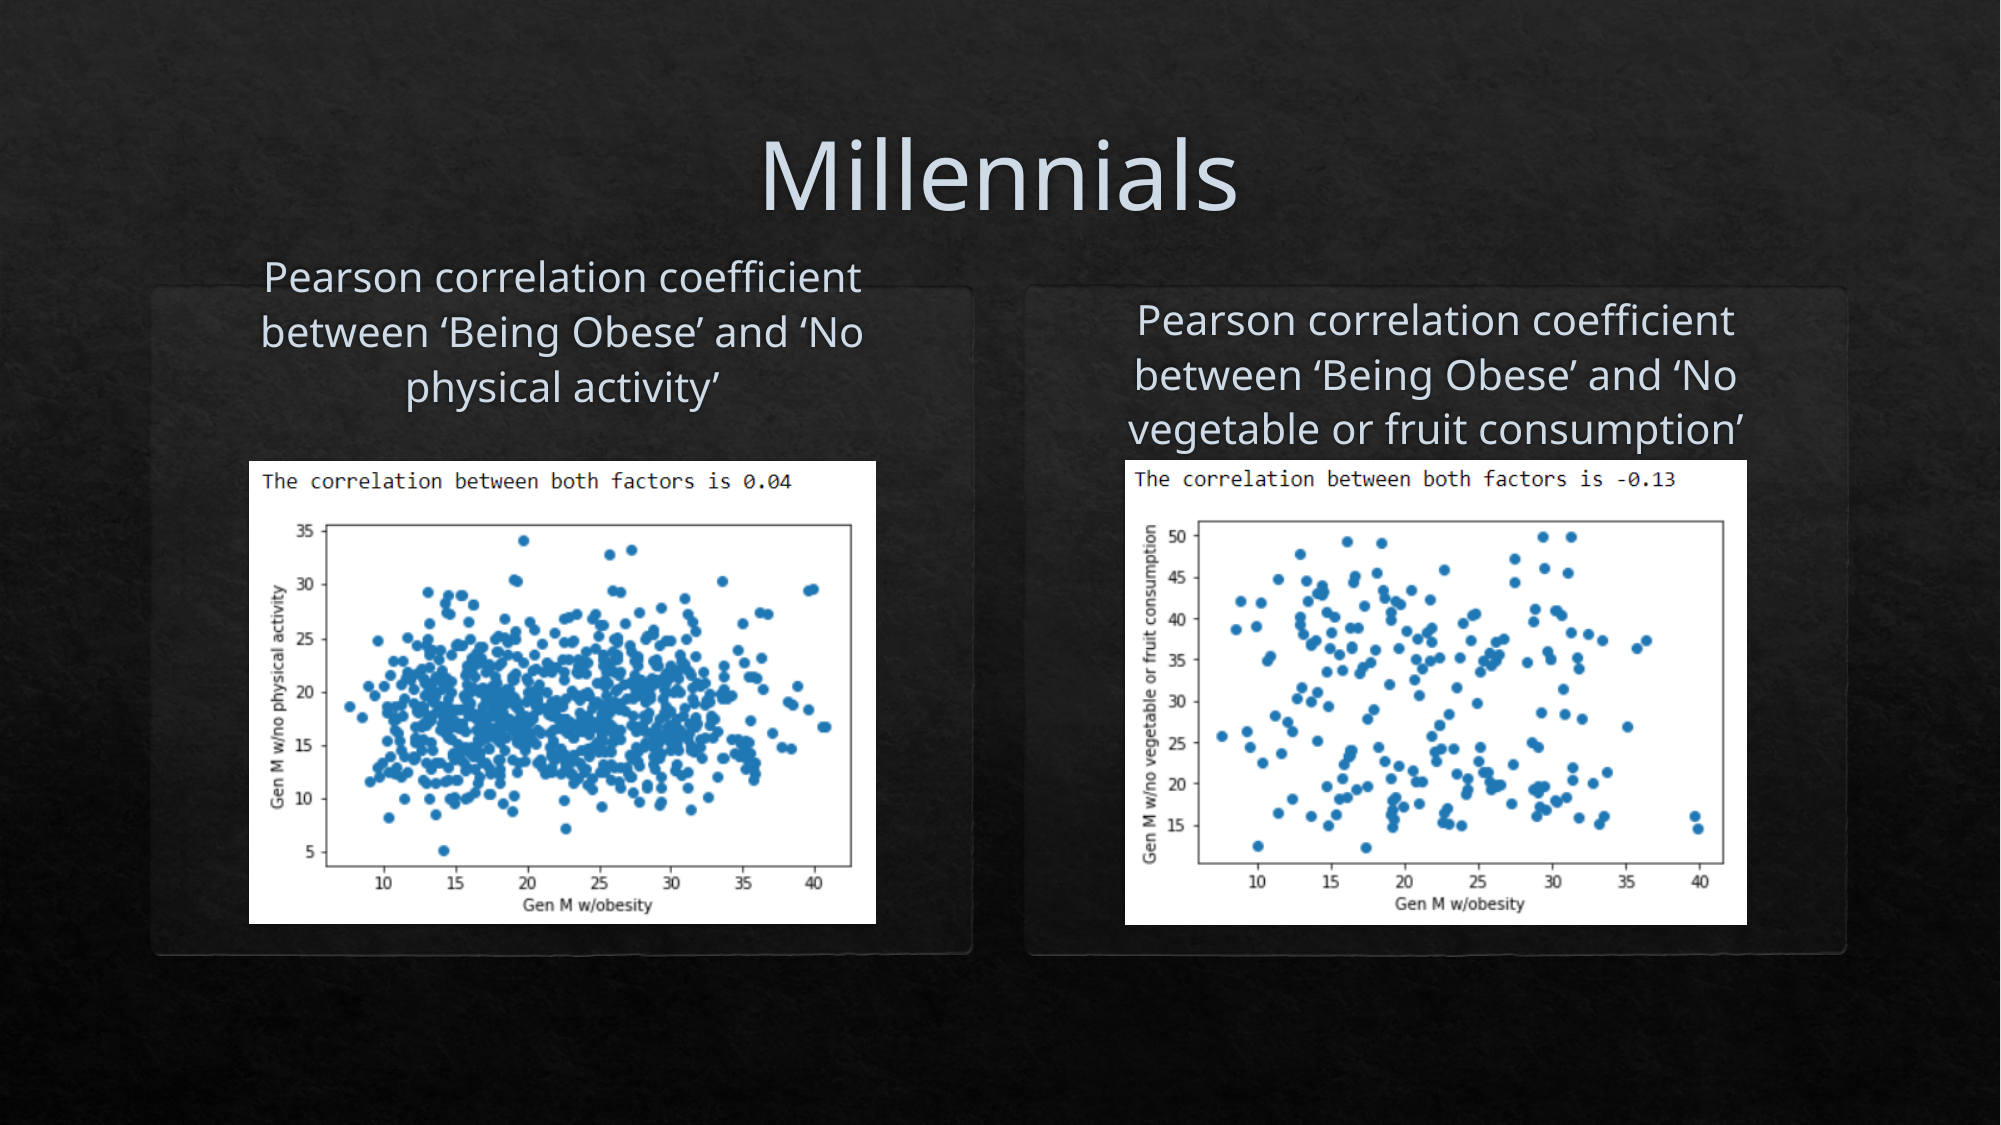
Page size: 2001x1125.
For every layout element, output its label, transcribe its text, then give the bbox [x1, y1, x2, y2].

title Millennials [149, 99, 1849, 260]
picture [149, 284, 975, 957]
list Pearson correlation coefficient between ‘Being Obese’ and ‘No physical activity’ [171, 304, 954, 418]
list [1124, 460, 1747, 925]
list Pearson correlation coefficient between ‘Being Obese’ and ‘No vegetable or fruit consumption’ [1043, 347, 1828, 461]
picture [1023, 284, 1849, 957]
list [248, 461, 876, 925]
